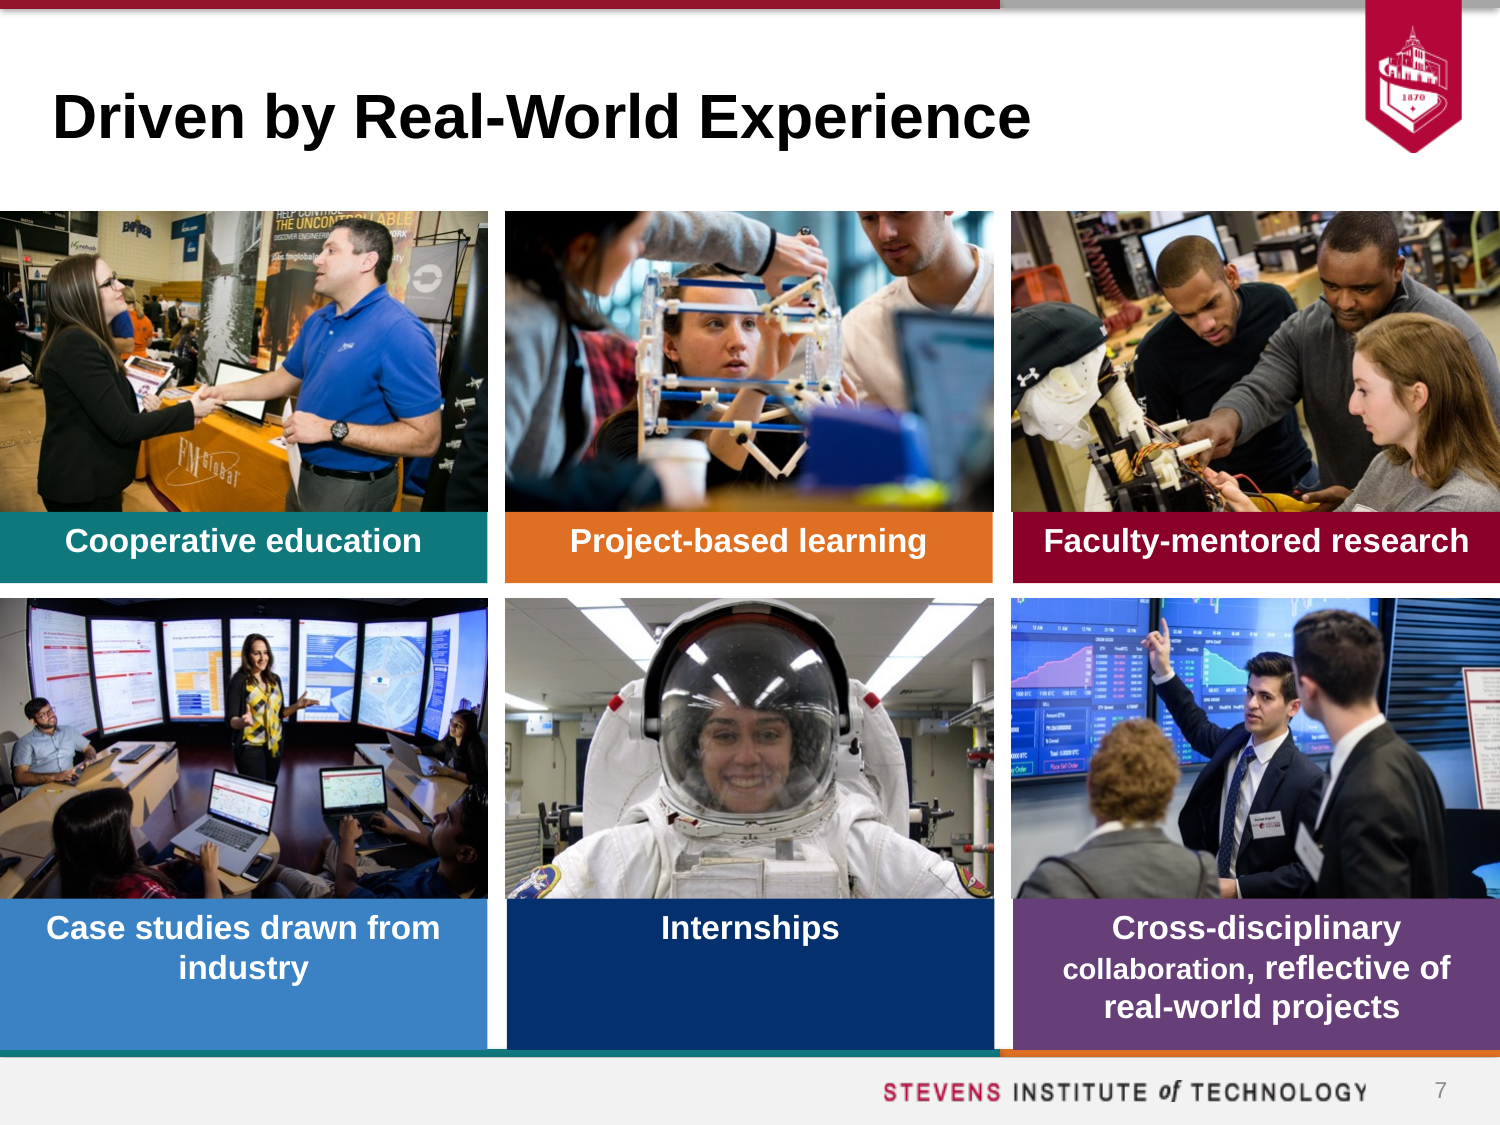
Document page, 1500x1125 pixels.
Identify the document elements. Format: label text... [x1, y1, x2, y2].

text_box Cooperative education [0, 517, 488, 584]
text_box Internships [506, 906, 995, 1050]
text_box Faculty-mentored research [1013, 518, 1500, 584]
picture [0, 211, 488, 513]
text_box Project-based learning [505, 518, 993, 584]
picture [0, 598, 488, 899]
picture [505, 211, 994, 513]
picture [505, 598, 994, 899]
picture [1011, 211, 1500, 513]
title Driven by Real-World Experience [37, 68, 1236, 157]
text_box Cross-disciplinary collaboration, reflective of real-world projects [1013, 906, 1500, 1050]
slide_number 7 [1401, 1059, 1481, 1120]
text_box Case studies drawn from industry [0, 906, 488, 1050]
picture [1011, 598, 1500, 899]
